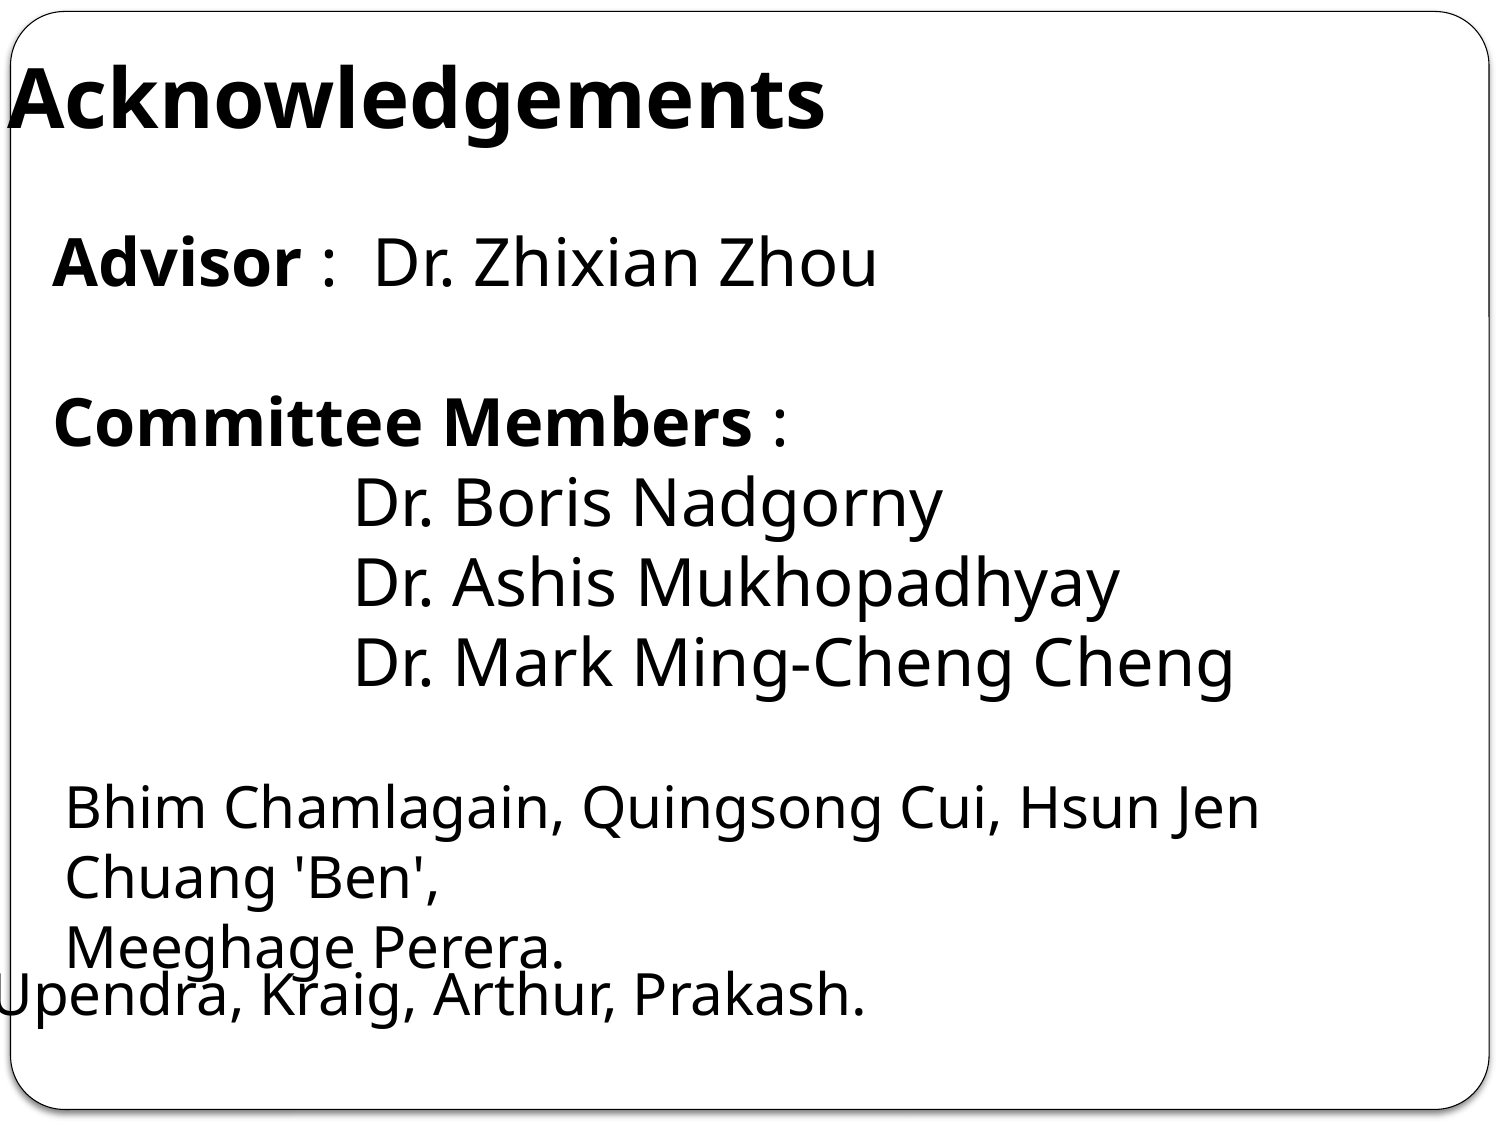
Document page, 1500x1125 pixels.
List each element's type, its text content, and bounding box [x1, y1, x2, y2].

text_box Acknowledgements [0, 37, 843, 153]
text_box Bhim Chamlagain, Quingsong Cui, Hsun Jen Chuang 'Ben', Meeghage Perera. [50, 762, 1363, 988]
text_box Advisor : Dr. Zhixian Zhou Committee Members : Dr. Boris Nadgorny Dr. Ashis Mukhopadhyay Dr. Mark Ming-Cheng Cheng [37, 212, 1388, 707]
text_box Upendra, Kraig, Arthur, Prakash. [0, 950, 882, 1035]
